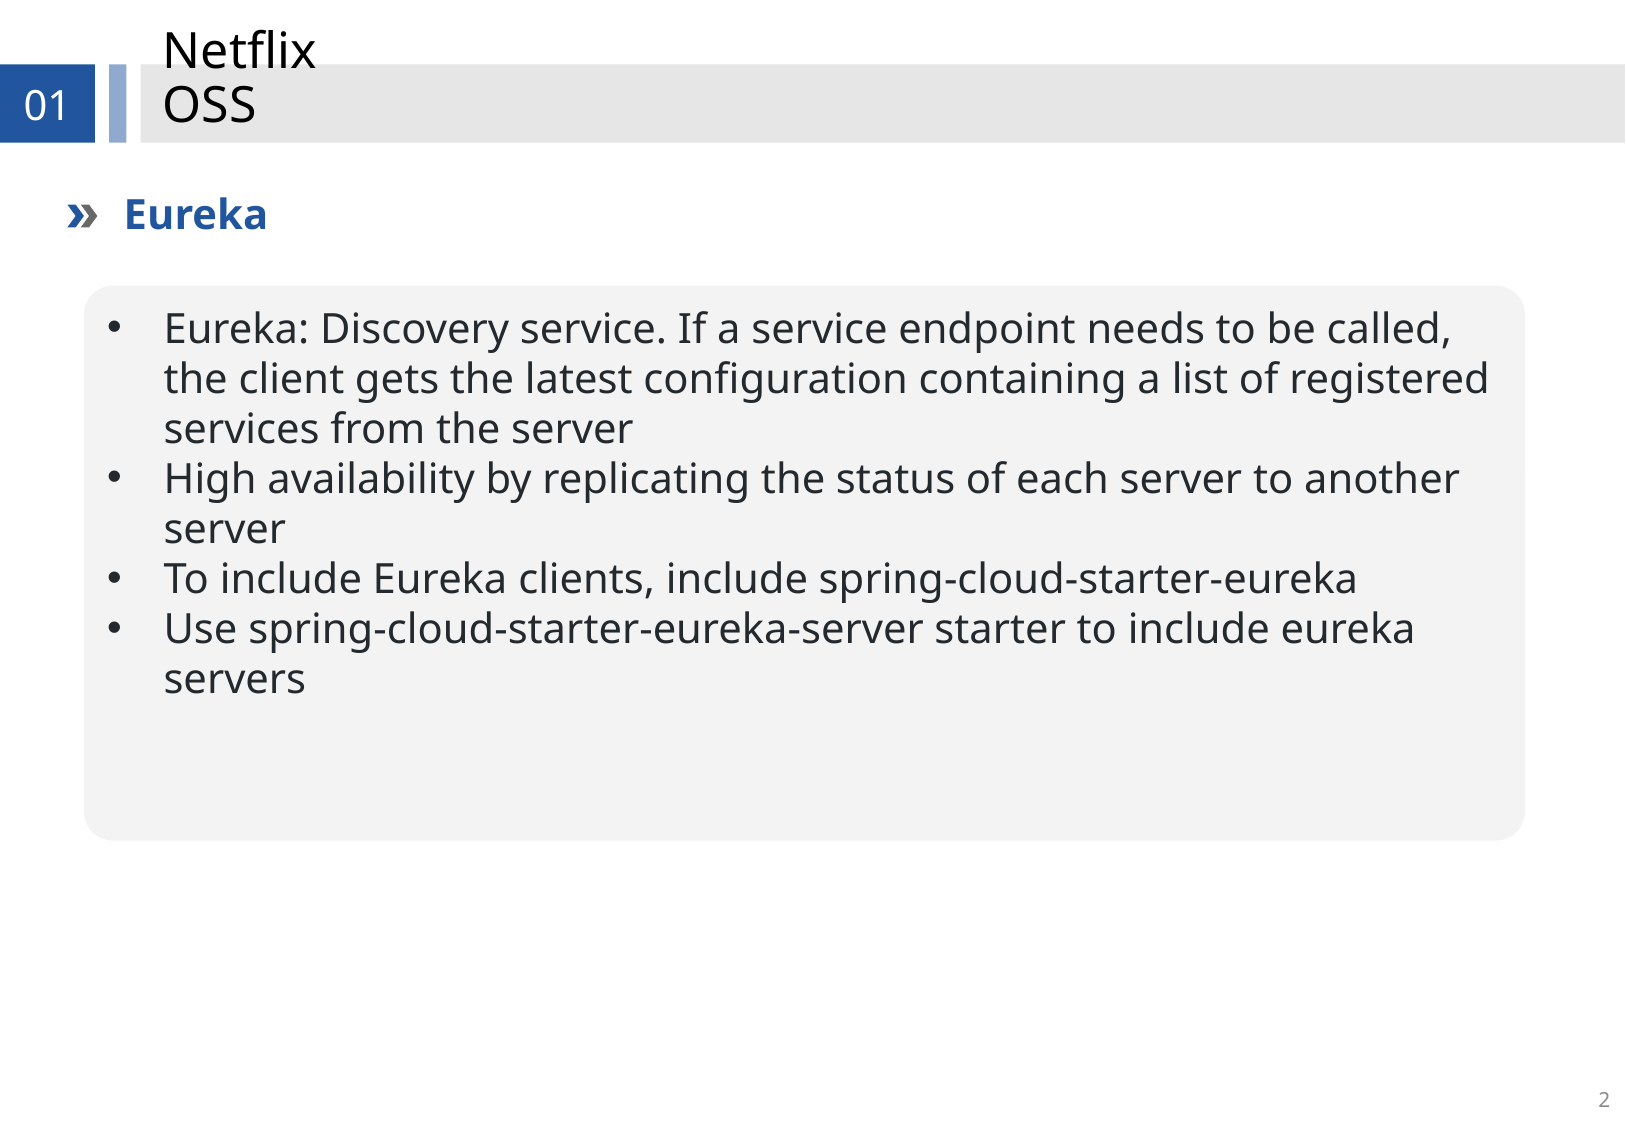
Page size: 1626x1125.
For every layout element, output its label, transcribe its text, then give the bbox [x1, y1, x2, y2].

list Eureka [123, 193, 1597, 239]
slide_number 2 [1455, 1070, 1625, 1125]
title Netflix OSS [162, 78, 422, 134]
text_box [67, 204, 98, 228]
text_box Eureka: Discovery service. If a service endpoint needs to be called, the client gets the latest configuration containing a list of registered services from the server High availability by replicating the status of each server to another server To include Eureka clients, include spring-cloud-starter-eureka Use spring-cloud-starter-eureka-server starter to include eureka servers [82, 284, 1527, 842]
list 01 [12, 83, 83, 130]
